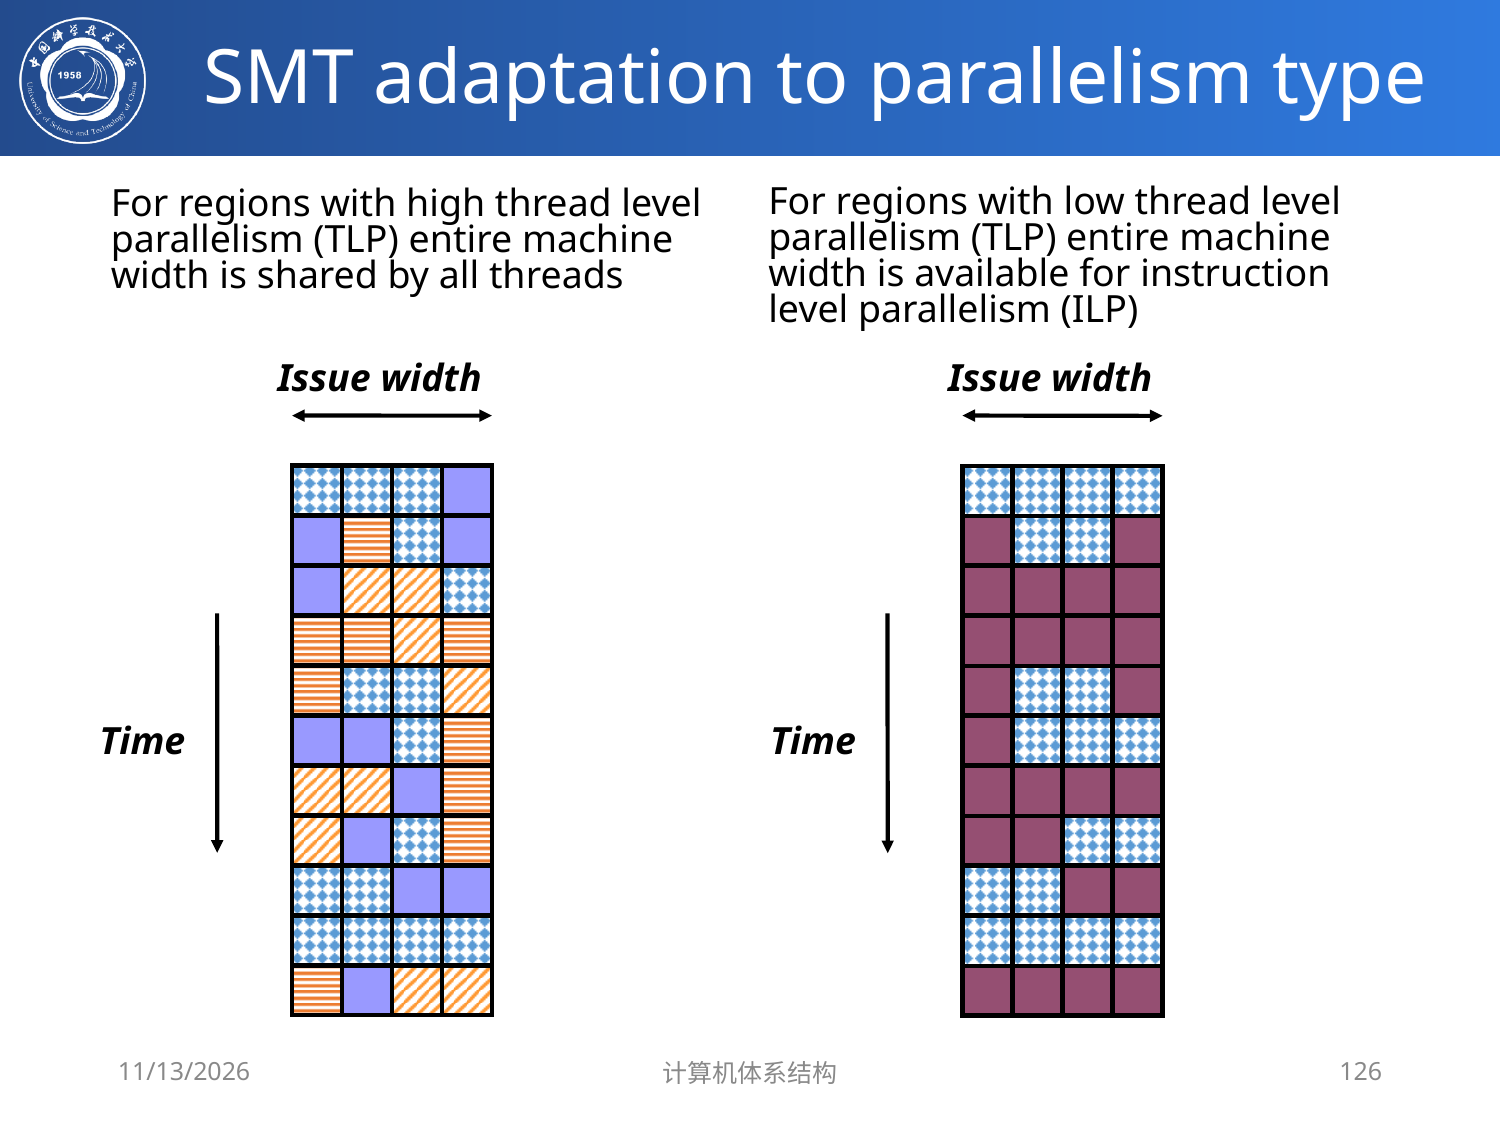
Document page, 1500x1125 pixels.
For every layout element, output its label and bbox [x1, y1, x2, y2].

text_box [881, 615, 894, 854]
text_box [103, 1042, 441, 1103]
picture [19, 17, 146, 144]
title [150, 0, 1500, 148]
text_box [496, 1042, 1004, 1103]
text_box [962, 465, 1163, 1016]
text_box [89, 180, 740, 1016]
text_box [962, 409, 1163, 423]
text_box [753, 178, 1417, 407]
text_box [755, 709, 871, 770]
text_box [1059, 1042, 1397, 1103]
